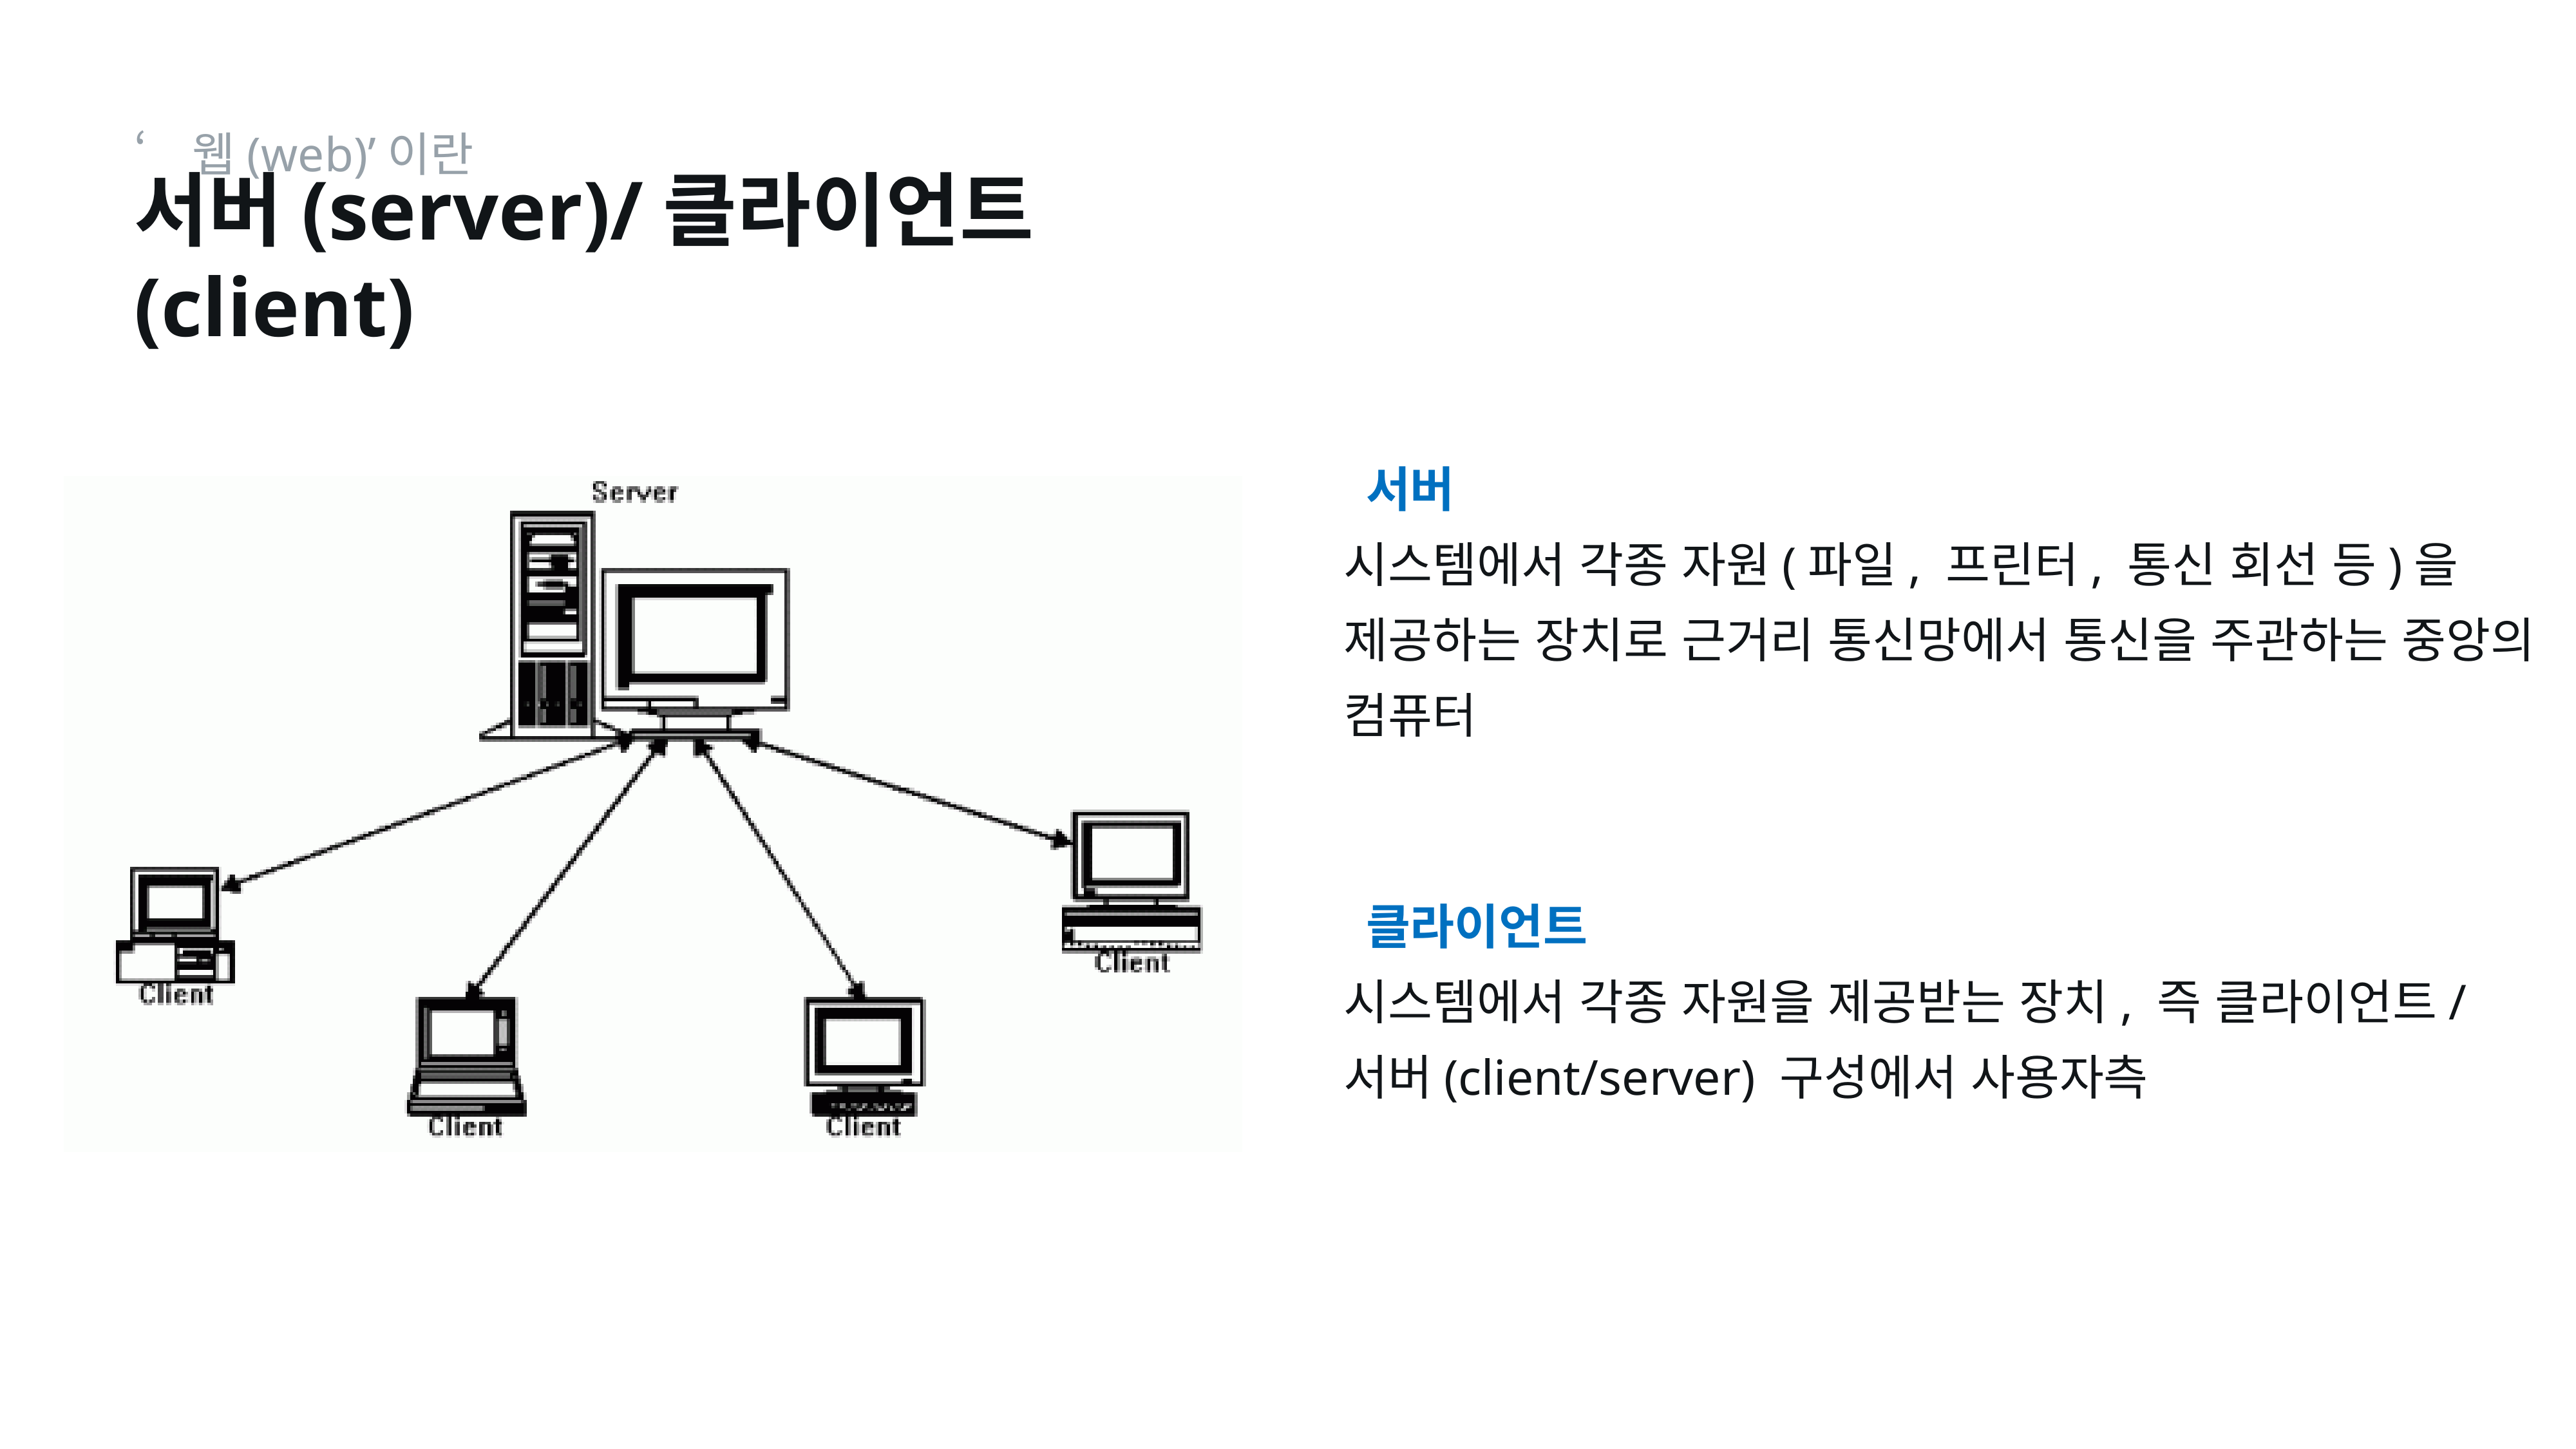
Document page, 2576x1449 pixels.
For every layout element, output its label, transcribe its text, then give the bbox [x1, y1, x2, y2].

text_box 클라이언트 시스템에서 각종 자원을 제공받는 장치, 즉 클라이언트/서버(client/server) 구성에서 사용자측 [1334, 874, 2576, 1110]
text_box 서버 시스템에서 각종 자원(파일, 프린터, 통신 회선 등)을 제공하는 장치로 근거리 통신망에서 통신을 주관하는 중앙의 컴퓨터 [1334, 436, 2576, 748]
text_box ‘웹(web)’이란 [128, 119, 694, 187]
text_box 서버(server)/클라이언트(client) [129, 153, 1242, 358]
picture [64, 475, 1242, 1153]
